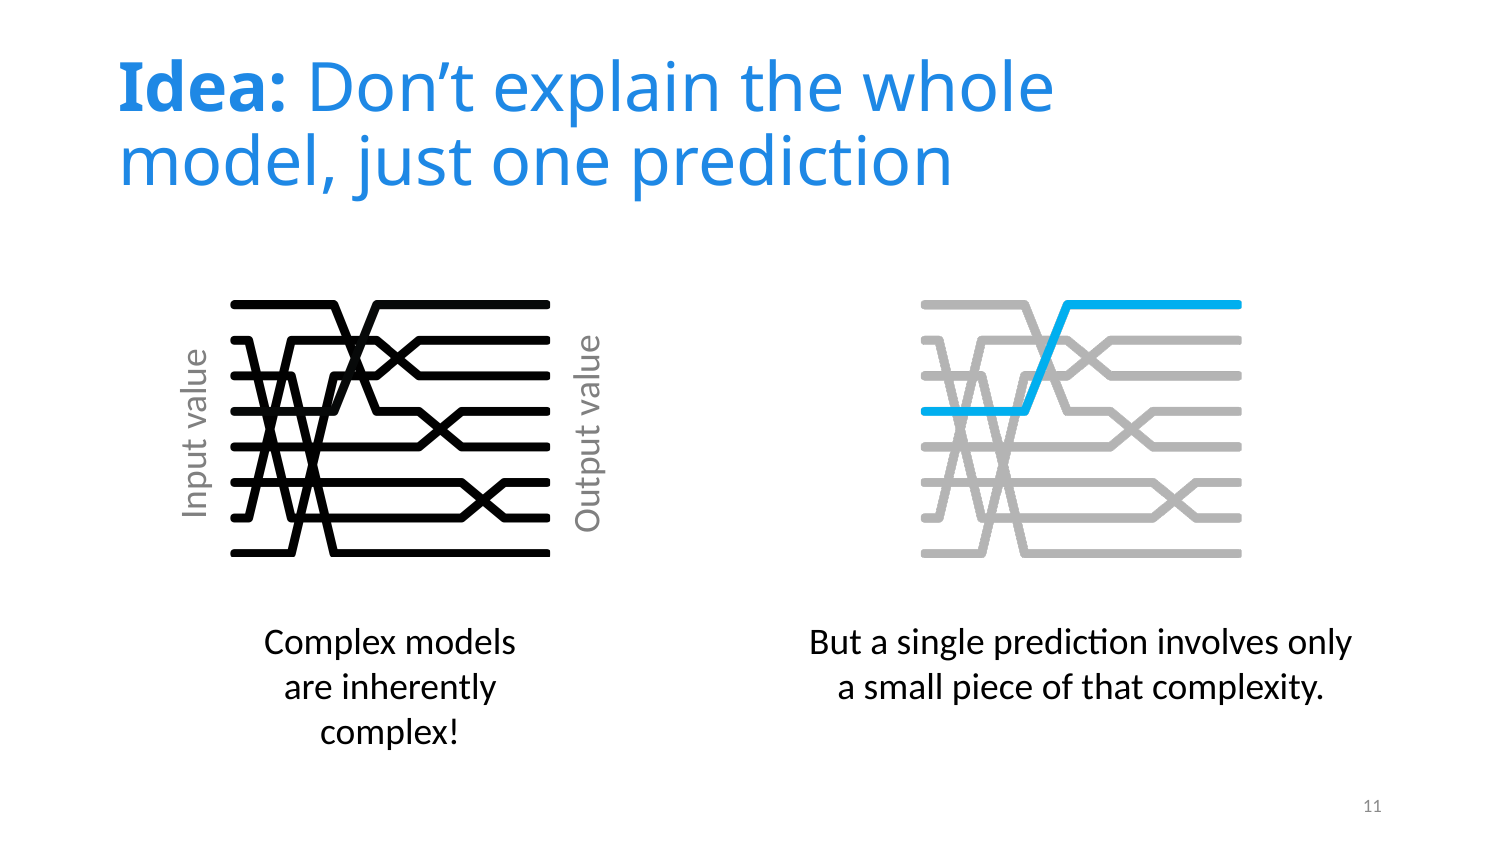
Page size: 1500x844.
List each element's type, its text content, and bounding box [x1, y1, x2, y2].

picture [920, 300, 1064, 408]
picture [920, 309, 1242, 558]
title Idea: Don’t explain the whole model, just one prediction [103, 44, 1237, 208]
text_box But a single prediction involves only a small piece of that complexity. [784, 609, 1378, 715]
text_box Complex models are inherently complex! [223, 609, 557, 760]
slide_number 11 [1059, 782, 1397, 827]
picture [230, 300, 551, 557]
text_box Input value [161, 333, 221, 535]
text_box Output value [554, 319, 615, 549]
